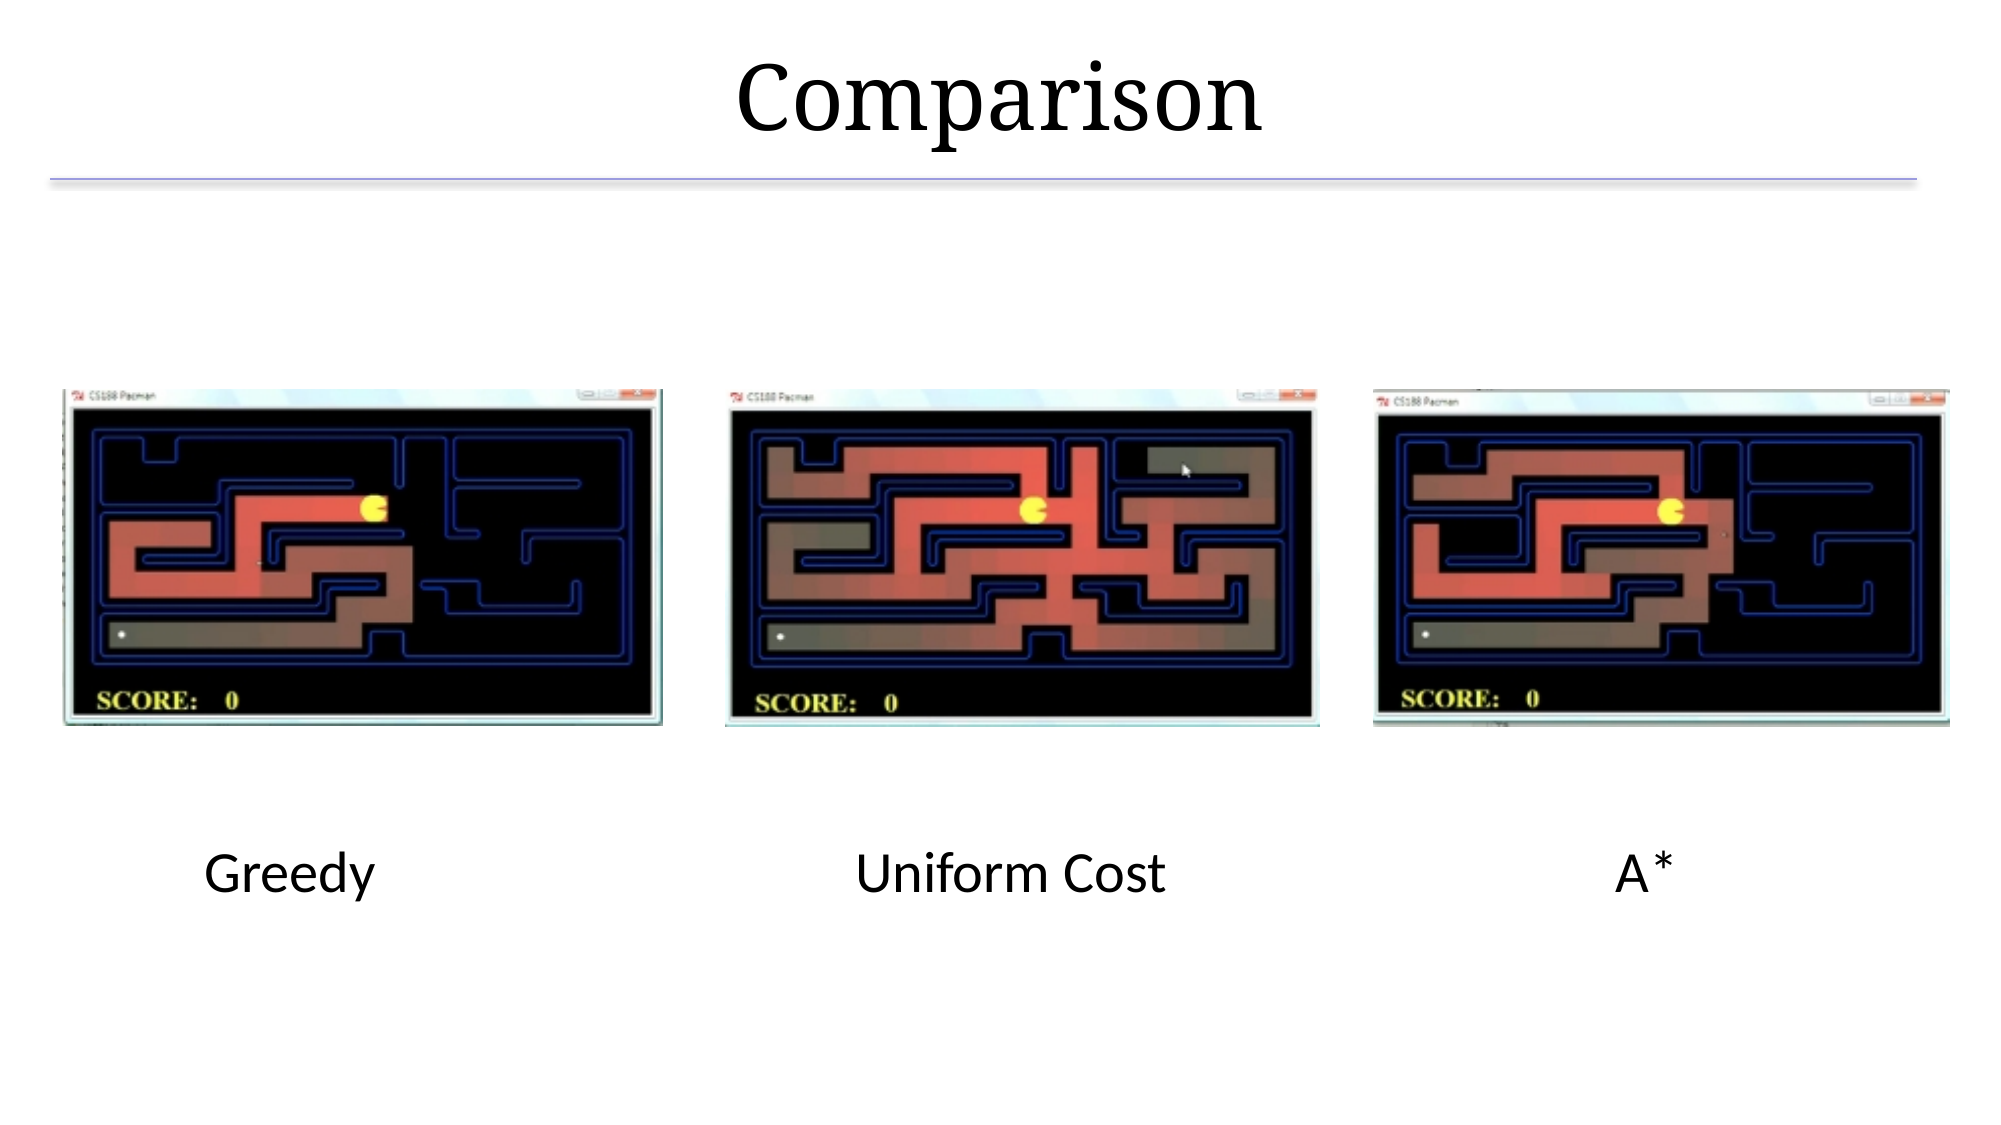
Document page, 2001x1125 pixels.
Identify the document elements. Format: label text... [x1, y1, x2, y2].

title Comparison [0, 0, 2000, 188]
picture [62, 388, 663, 726]
text_box A* [1600, 826, 1694, 912]
picture [724, 388, 1320, 727]
text_box Greedy [189, 826, 391, 912]
picture [1372, 388, 1951, 727]
text_box Uniform Cost [840, 826, 1183, 912]
